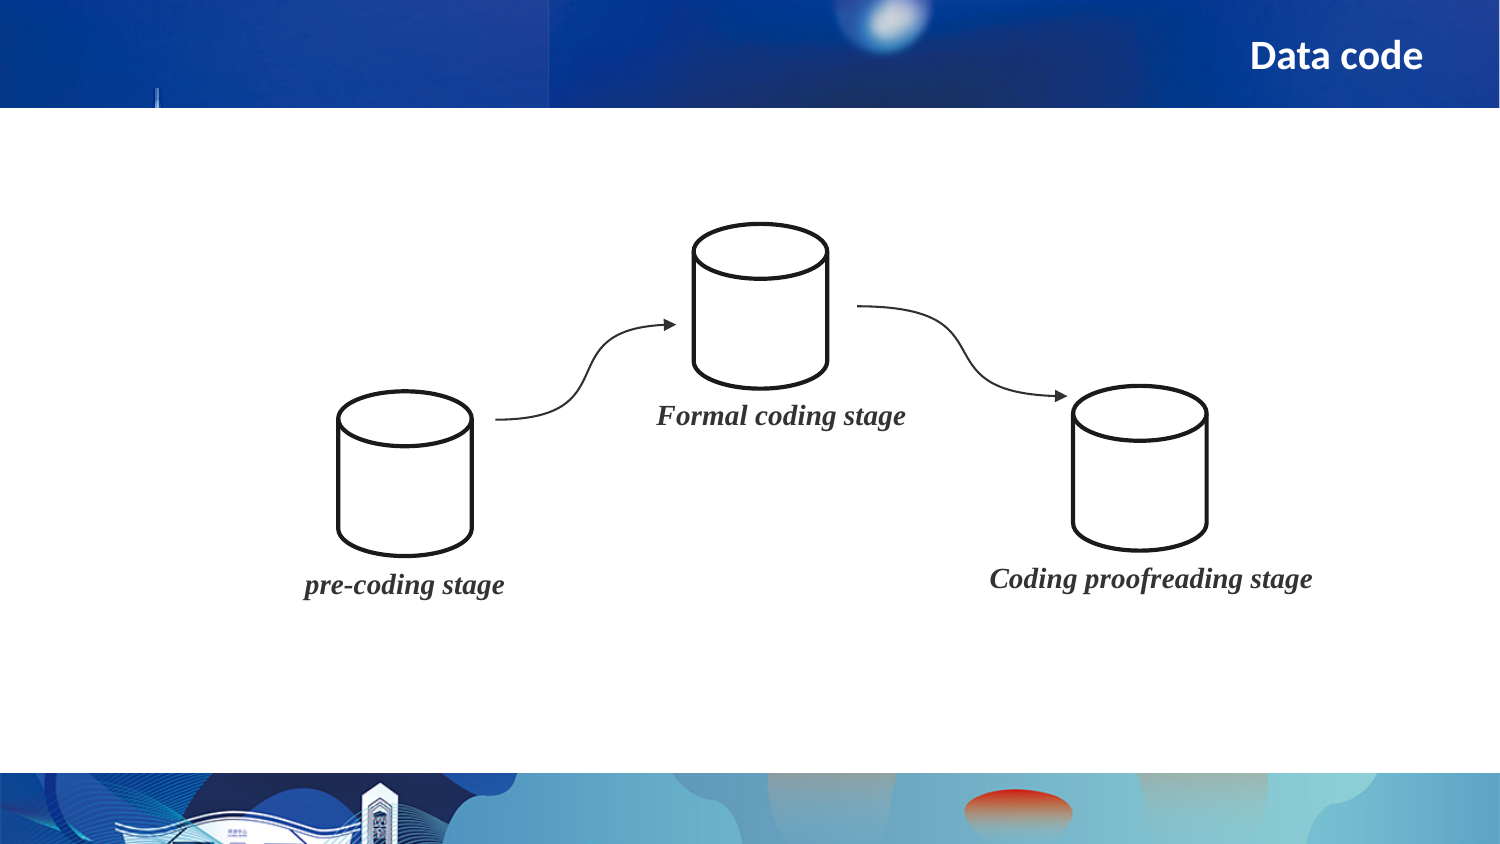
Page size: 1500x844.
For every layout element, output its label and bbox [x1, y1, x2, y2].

text_box [856, 305, 1068, 397]
text_box [495, 324, 677, 420]
text_box [0, 0, 1500, 844]
picture [0, 0, 550, 108]
